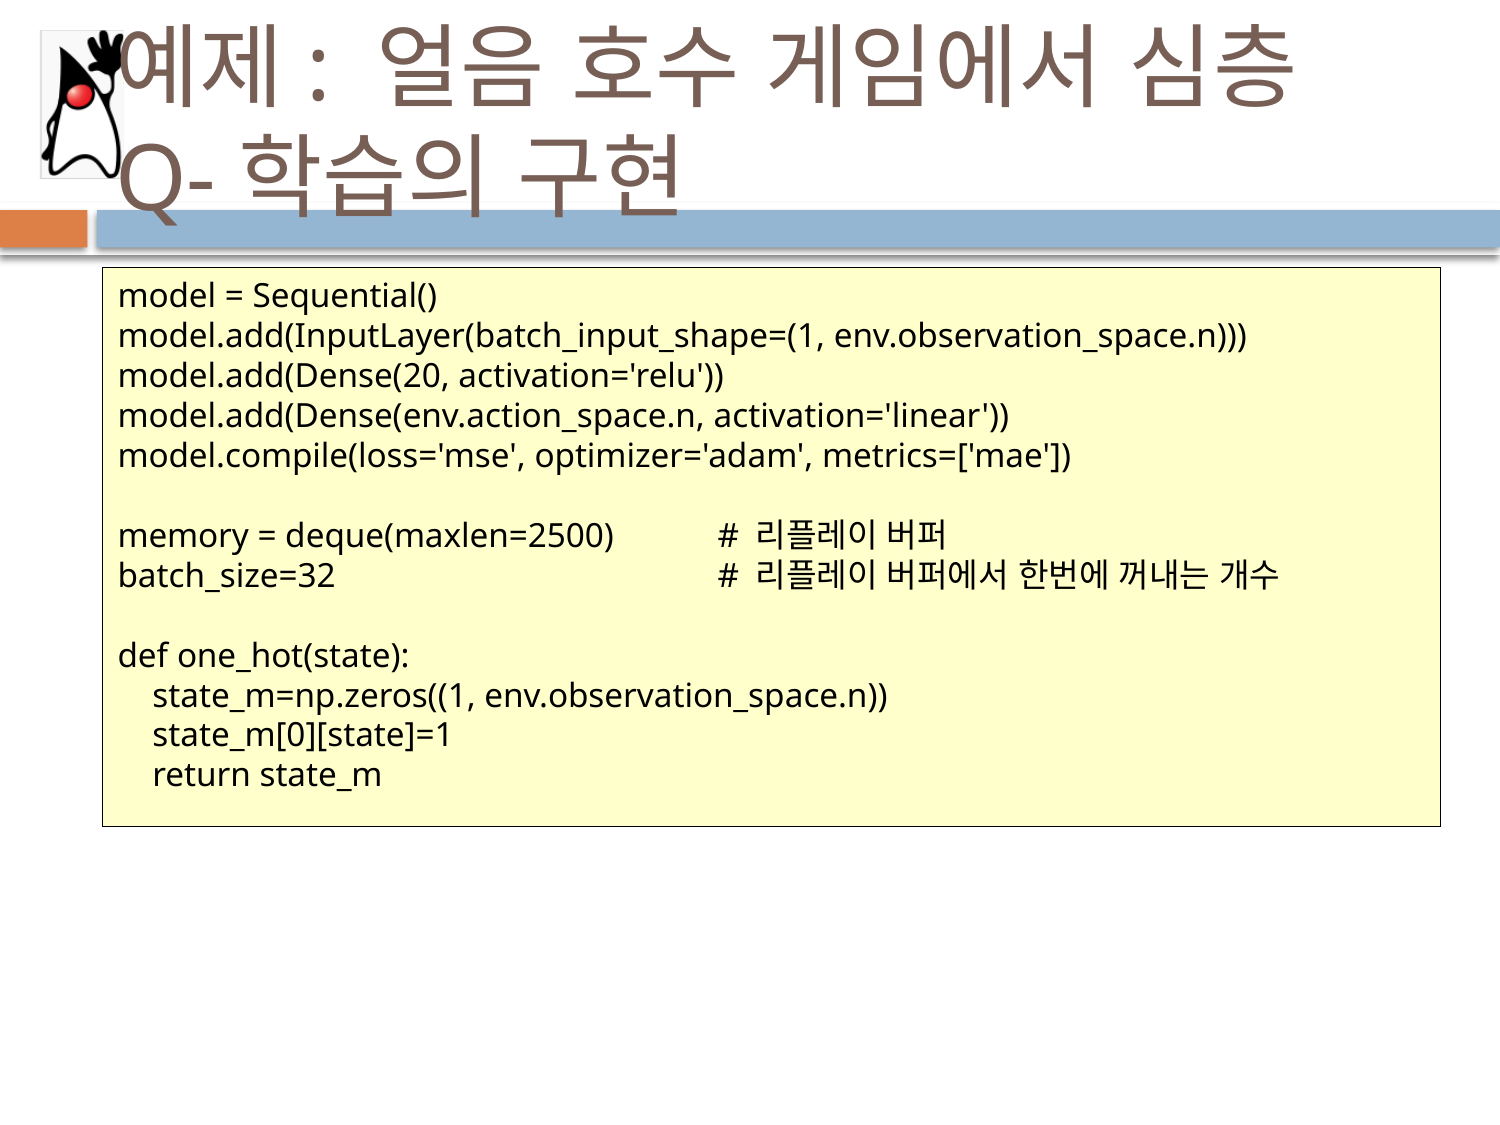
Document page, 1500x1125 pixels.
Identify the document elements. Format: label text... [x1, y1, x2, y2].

text_box model = Sequential() model.add(InputLayer(batch_input_shape=(1, env.observation_space.n))) model.add(Dense(20, activation='relu')) model.add(Dense(env.action_space.n, activation='linear')) model.compile(loss='mse', optimizer='adam', metrics=['mae']) memory = deque(maxlen=2500) # 리플레이 버퍼 batch_size=32 # 리플레이 버퍼에서 한번에 꺼내는 개수 def one_hot(state): state_m=np.zeros((1, env.observation_space.n)) state_m[0][state]=1 return state_m [102, 267, 1441, 827]
picture [39, 30, 124, 179]
title 예제: 얼음 호수 게임에서 심층 Q-학습의 구현 [100, 37, 1438, 200]
